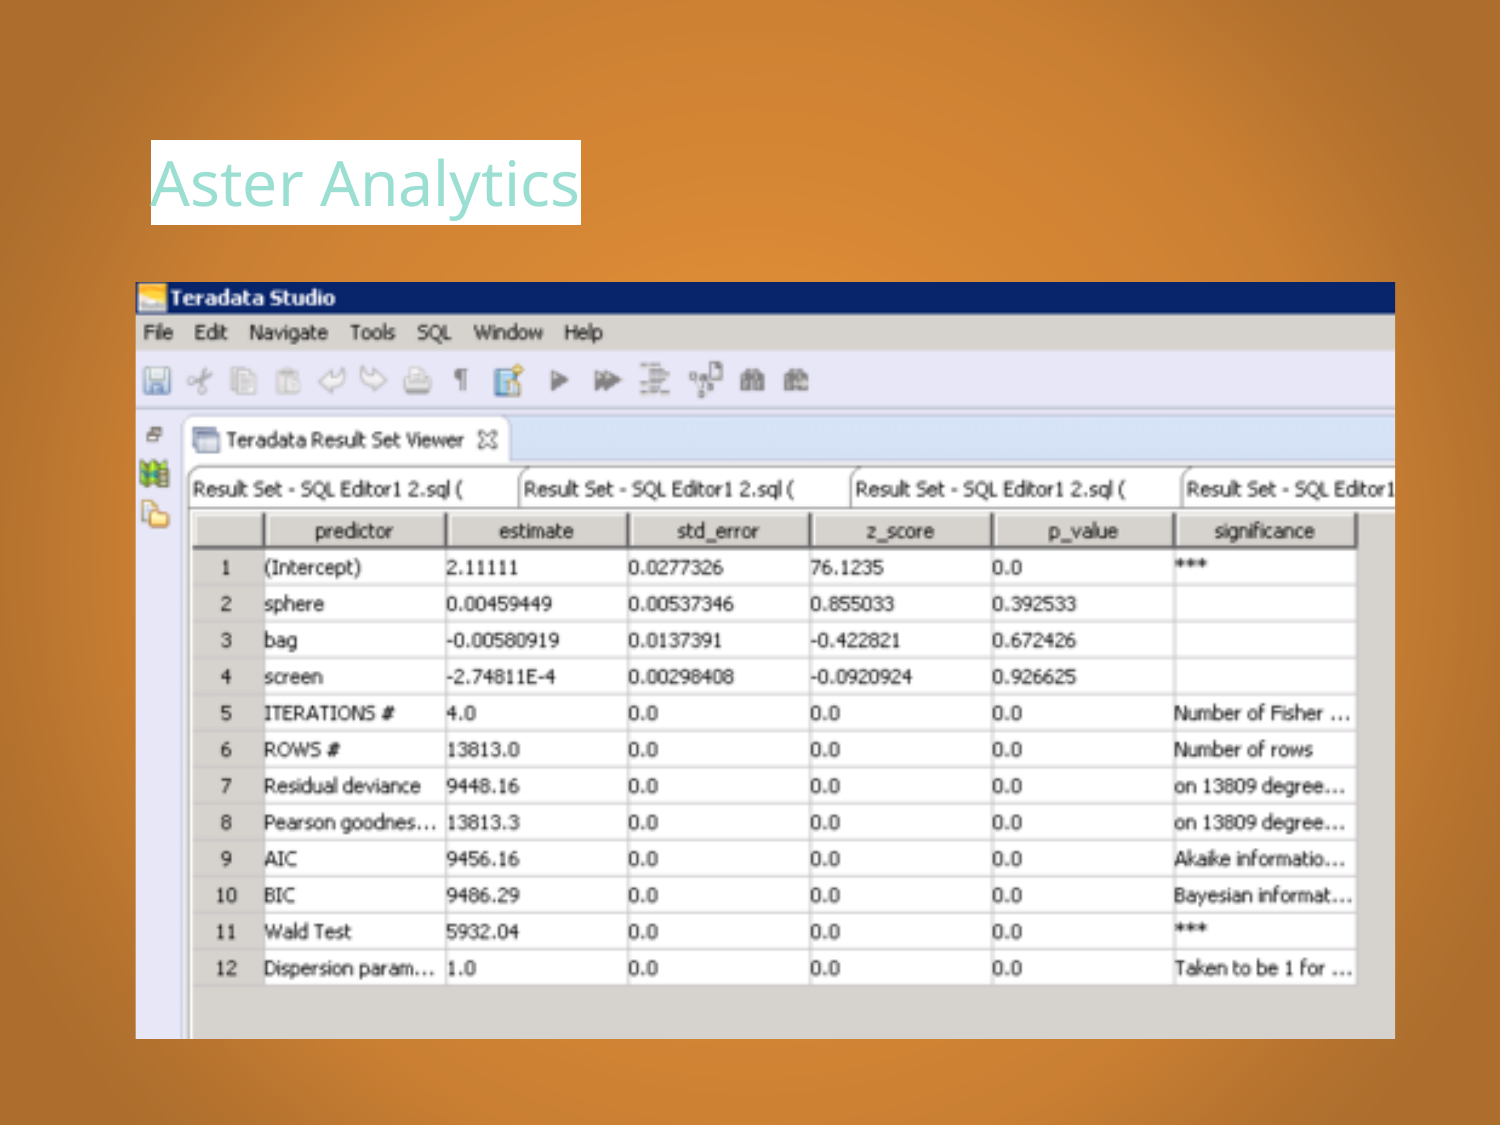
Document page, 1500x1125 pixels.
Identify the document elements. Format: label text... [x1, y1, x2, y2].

picture [0, 0, 1500, 1125]
title Aster Analytics [135, 129, 810, 282]
